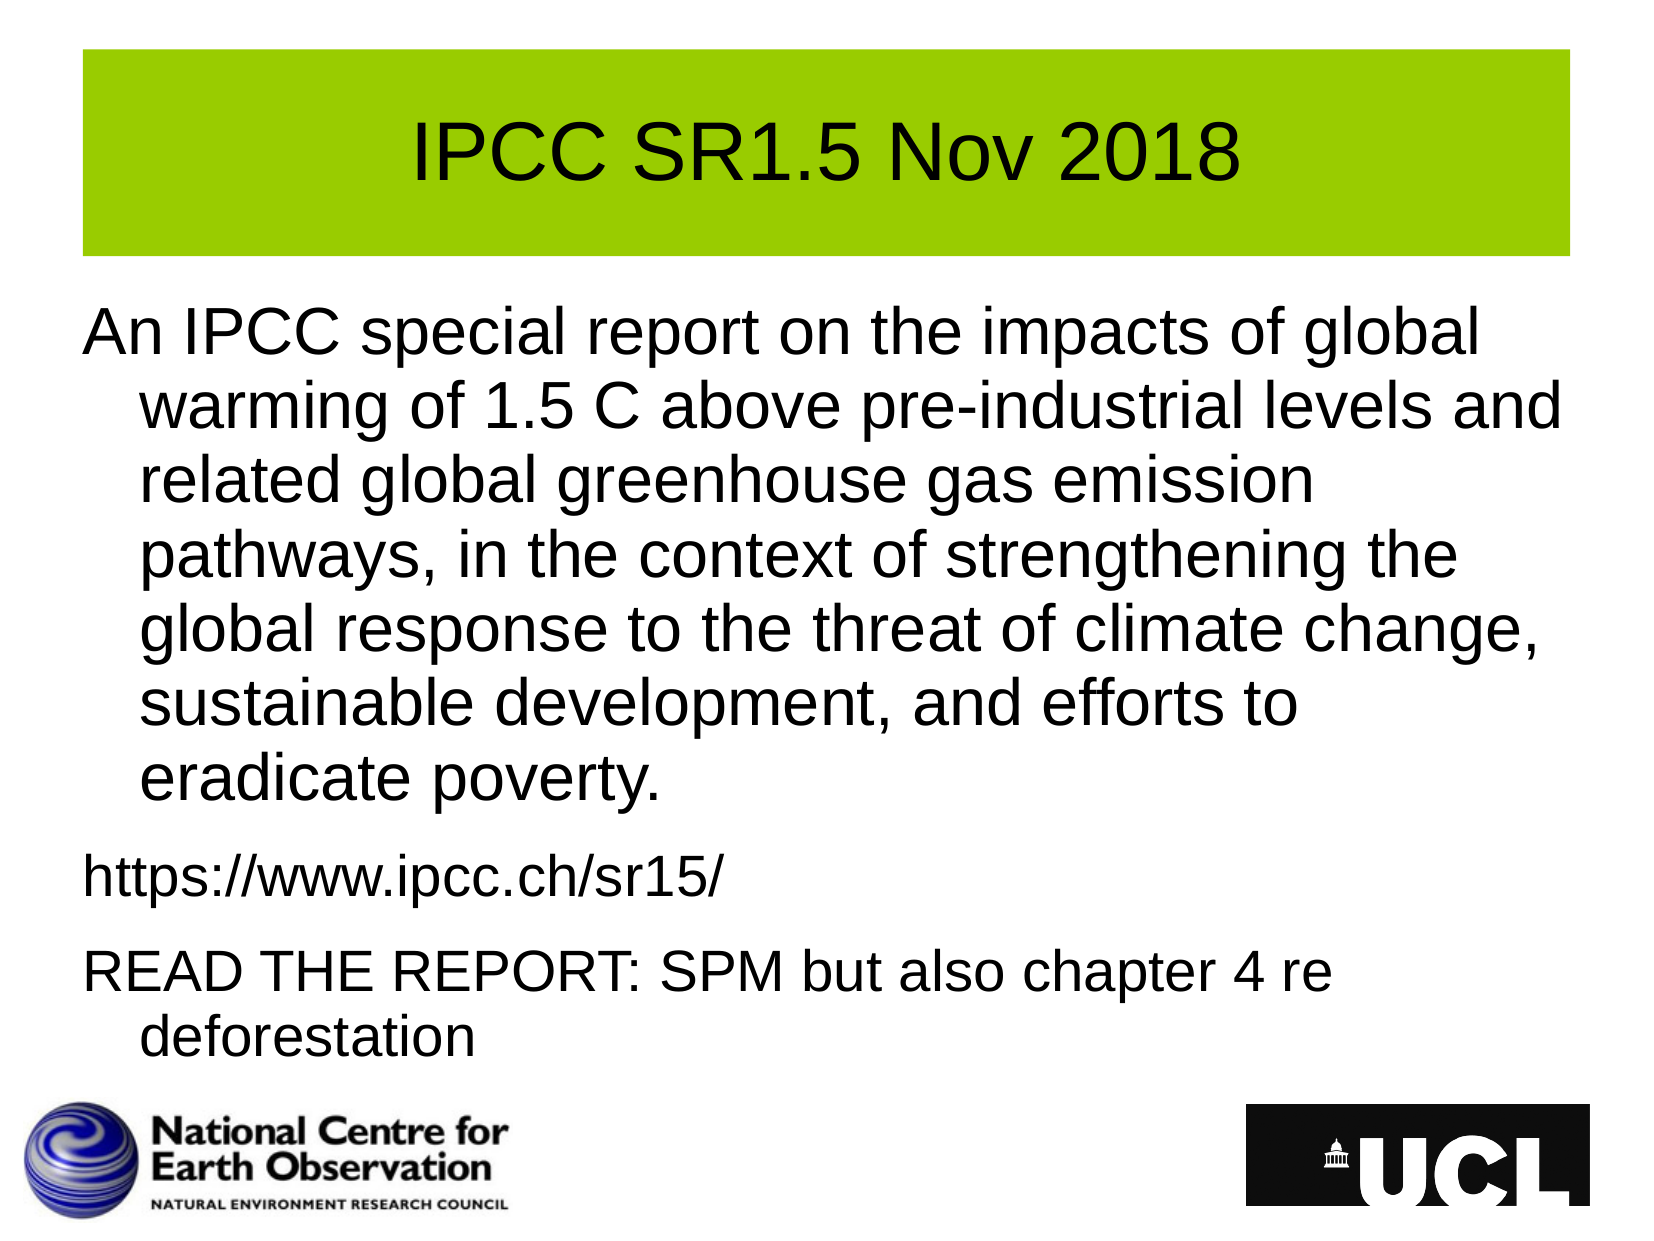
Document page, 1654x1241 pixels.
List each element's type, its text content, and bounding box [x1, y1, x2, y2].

list An IPCC special report on the impacts of global warming of 1.5 C above pre-industrial levels and related global greenhouse gas emission pathways, in the context of strengthening the global response to the threat of climate change, sustainable development, and efforts to eradicate poverty. https://www.ipcc.ch/sr15/ READ THE REPORT: SPM but also chapter 4 re deforestation [82, 289, 1571, 1109]
picture [1246, 1104, 1590, 1206]
picture [23, 1097, 513, 1223]
title IPCC SR1.5 Nov 2018 [82, 49, 1571, 257]
